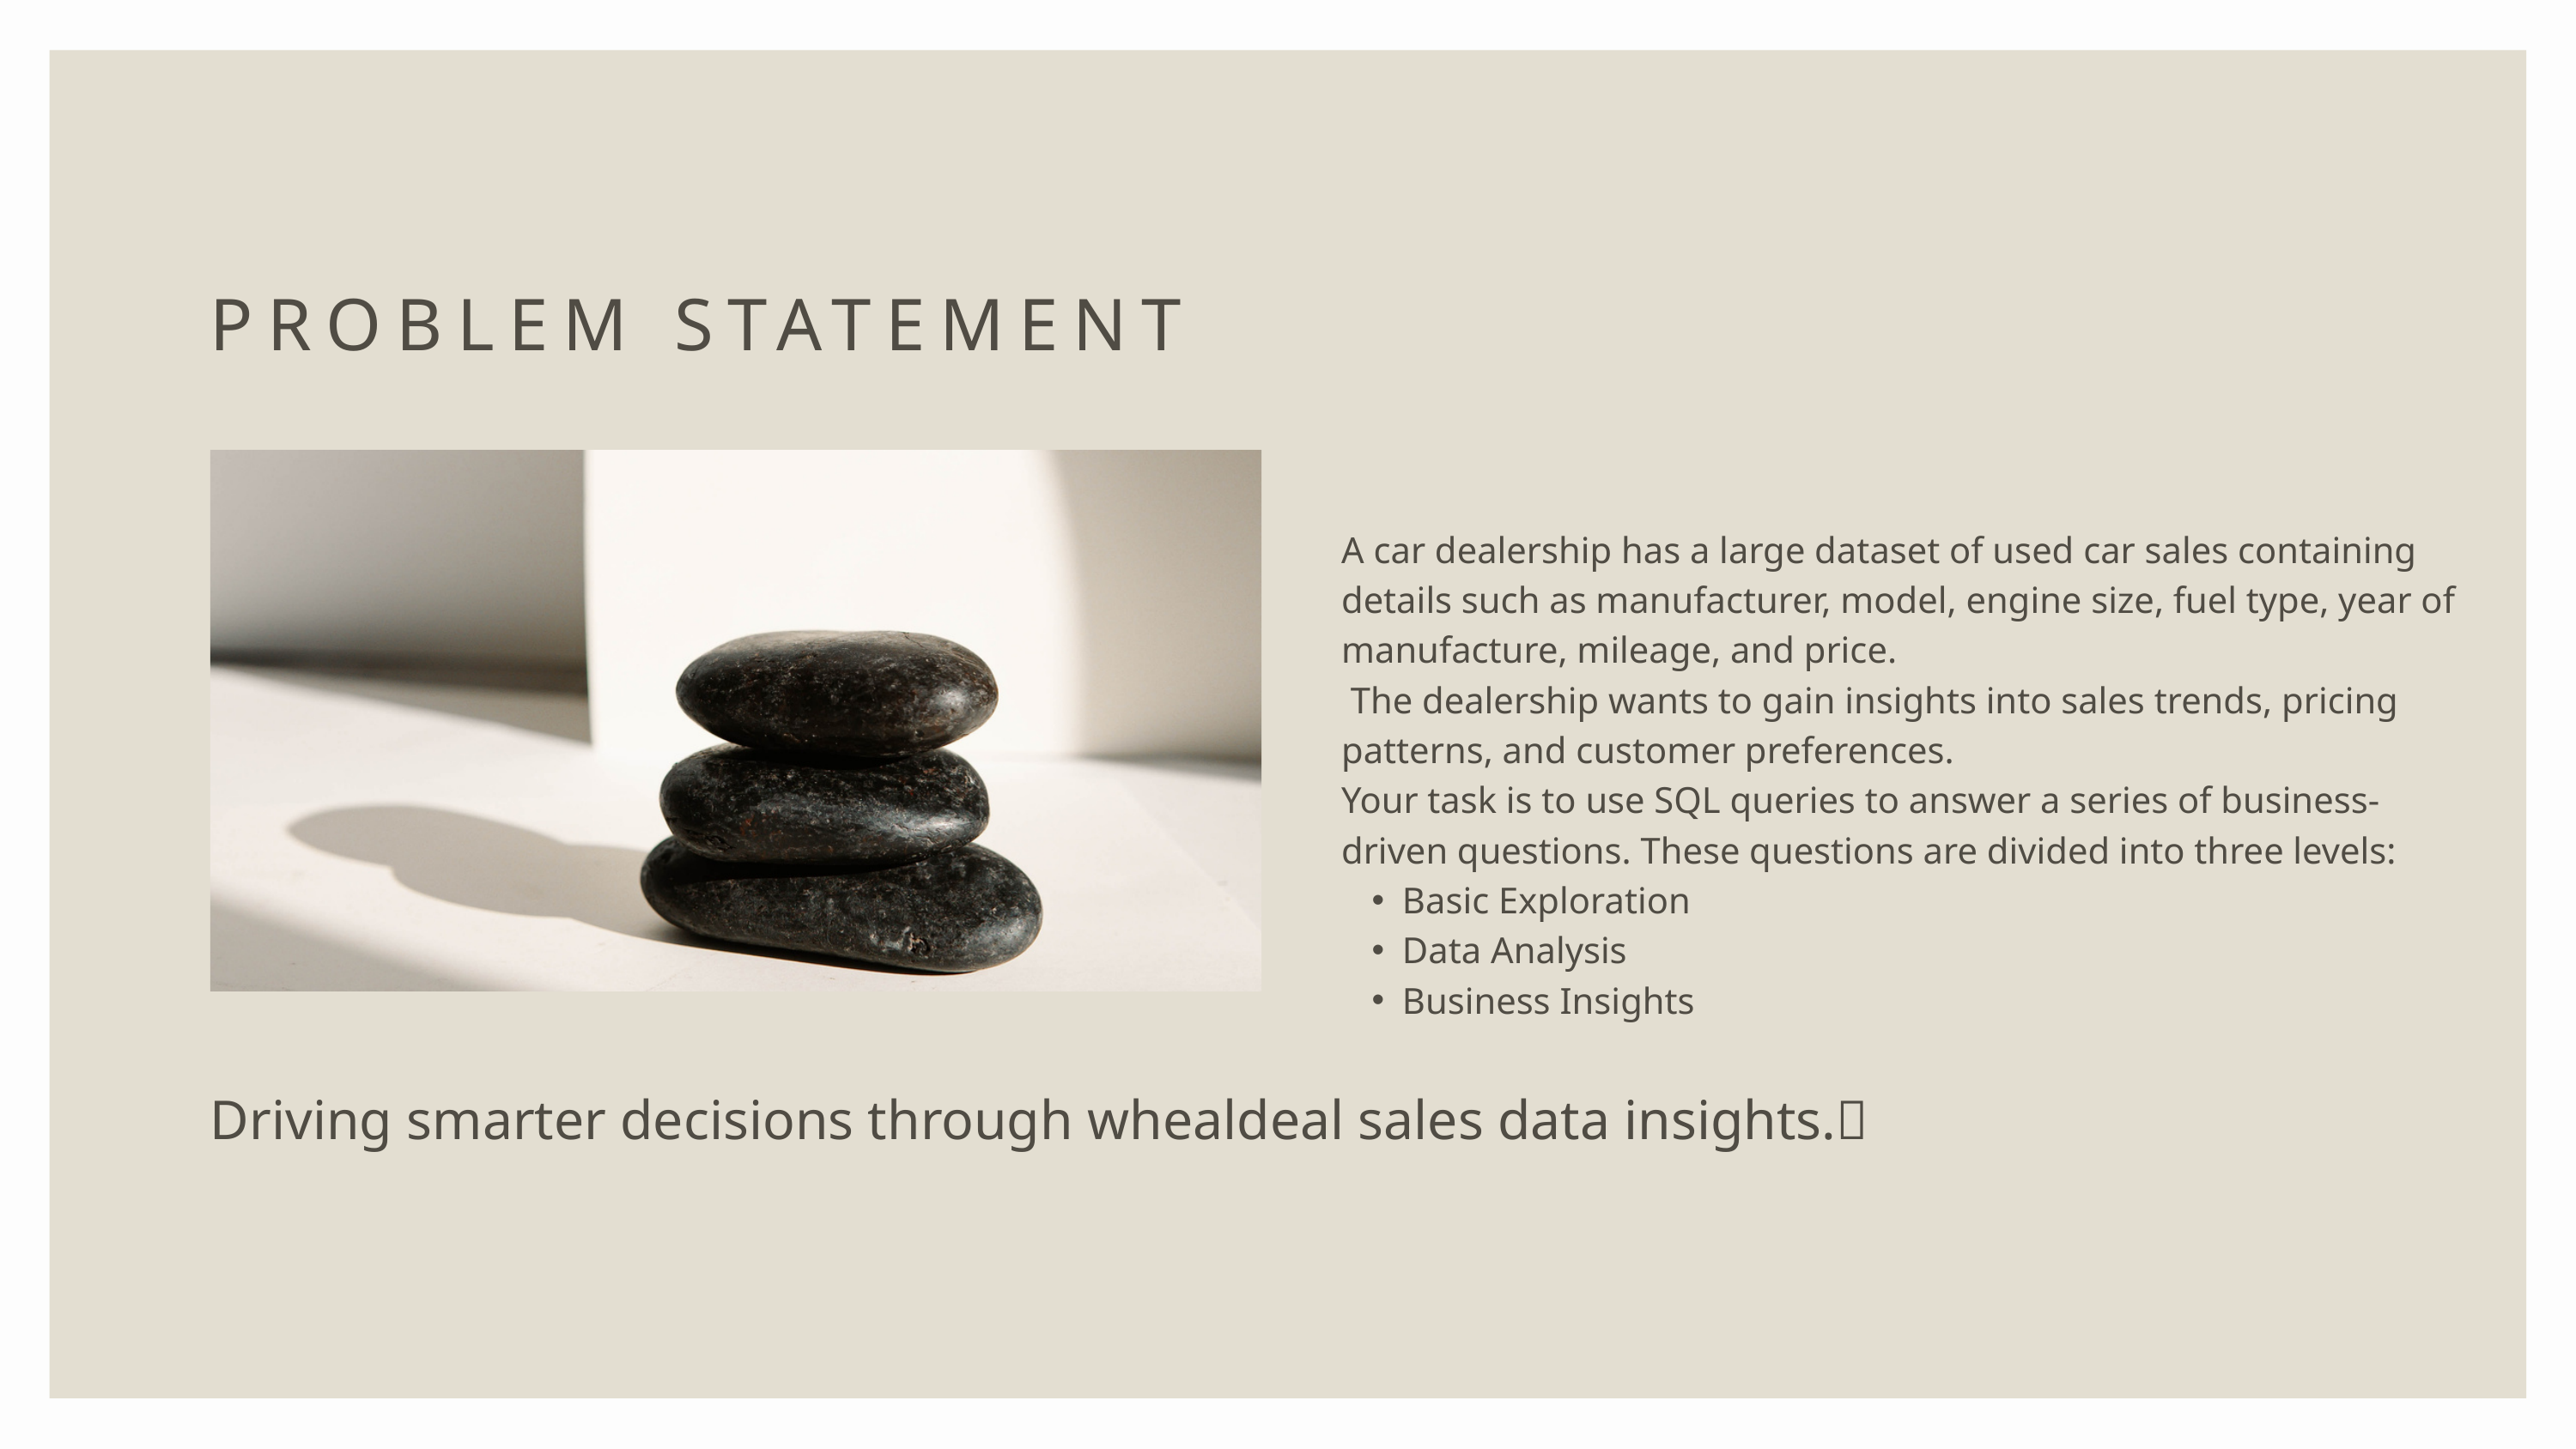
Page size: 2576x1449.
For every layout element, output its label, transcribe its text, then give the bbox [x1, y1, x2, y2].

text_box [210, 450, 1262, 991]
text_box Driving smarter decisions through whealdeal sales data insights.🚗 [210, 1075, 2366, 1151]
text_box A car dealership has a large dataset of used car sales containing details such as manufacturer, model, engine size, fuel type, year of manufacture, mileage, and price. The dealership wants to gain insights into sales trends, pricing patterns, and customer preferences. Your task is to use SQL queries to answer a series of business-driven questions. These questions are divided into three levels: Basic Exploration Data Analysis Business Insights [1341, 520, 2470, 1071]
text_box PROBLEM STATEMENT [210, 264, 1262, 366]
